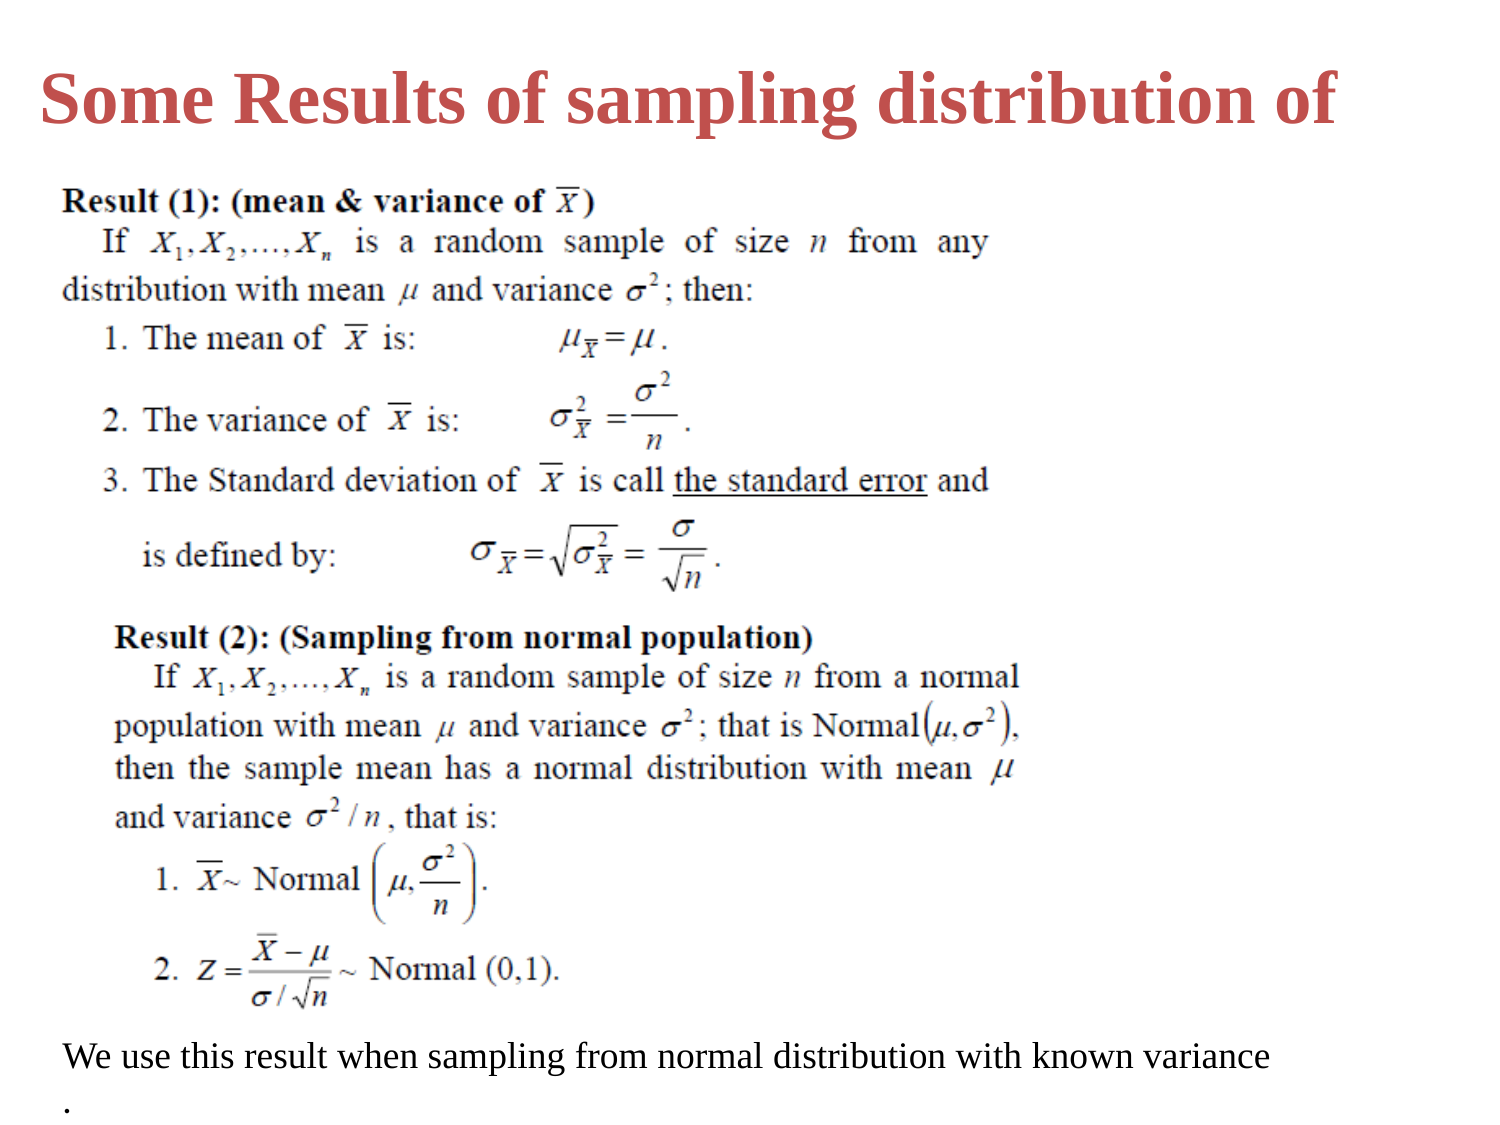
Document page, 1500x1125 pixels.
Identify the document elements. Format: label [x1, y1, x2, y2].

picture [96, 611, 1051, 1034]
picture [49, 174, 1013, 607]
